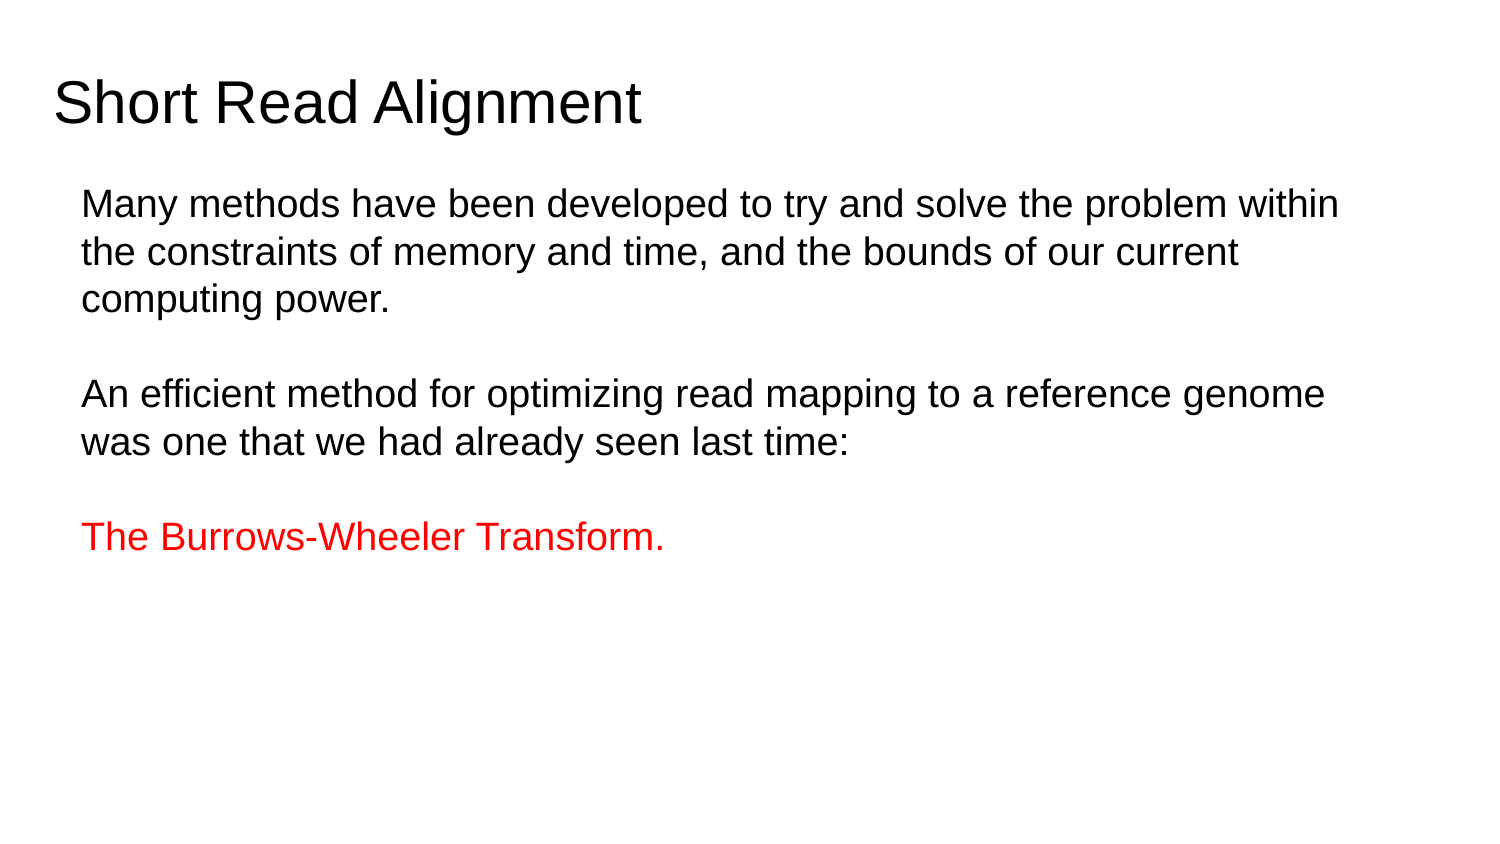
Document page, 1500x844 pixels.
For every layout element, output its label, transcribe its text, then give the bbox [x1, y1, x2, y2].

title Short Read Alignment [38, 46, 1437, 151]
text_box Many methods have been developed to try and solve the problem within the constraints of memory and time, and the bounds of our current computing power. An efficient method for optimizing read mapping to a reference genome was one that we had already seen last time: The Burrows-Wheeler Transform. [65, 163, 1382, 574]
